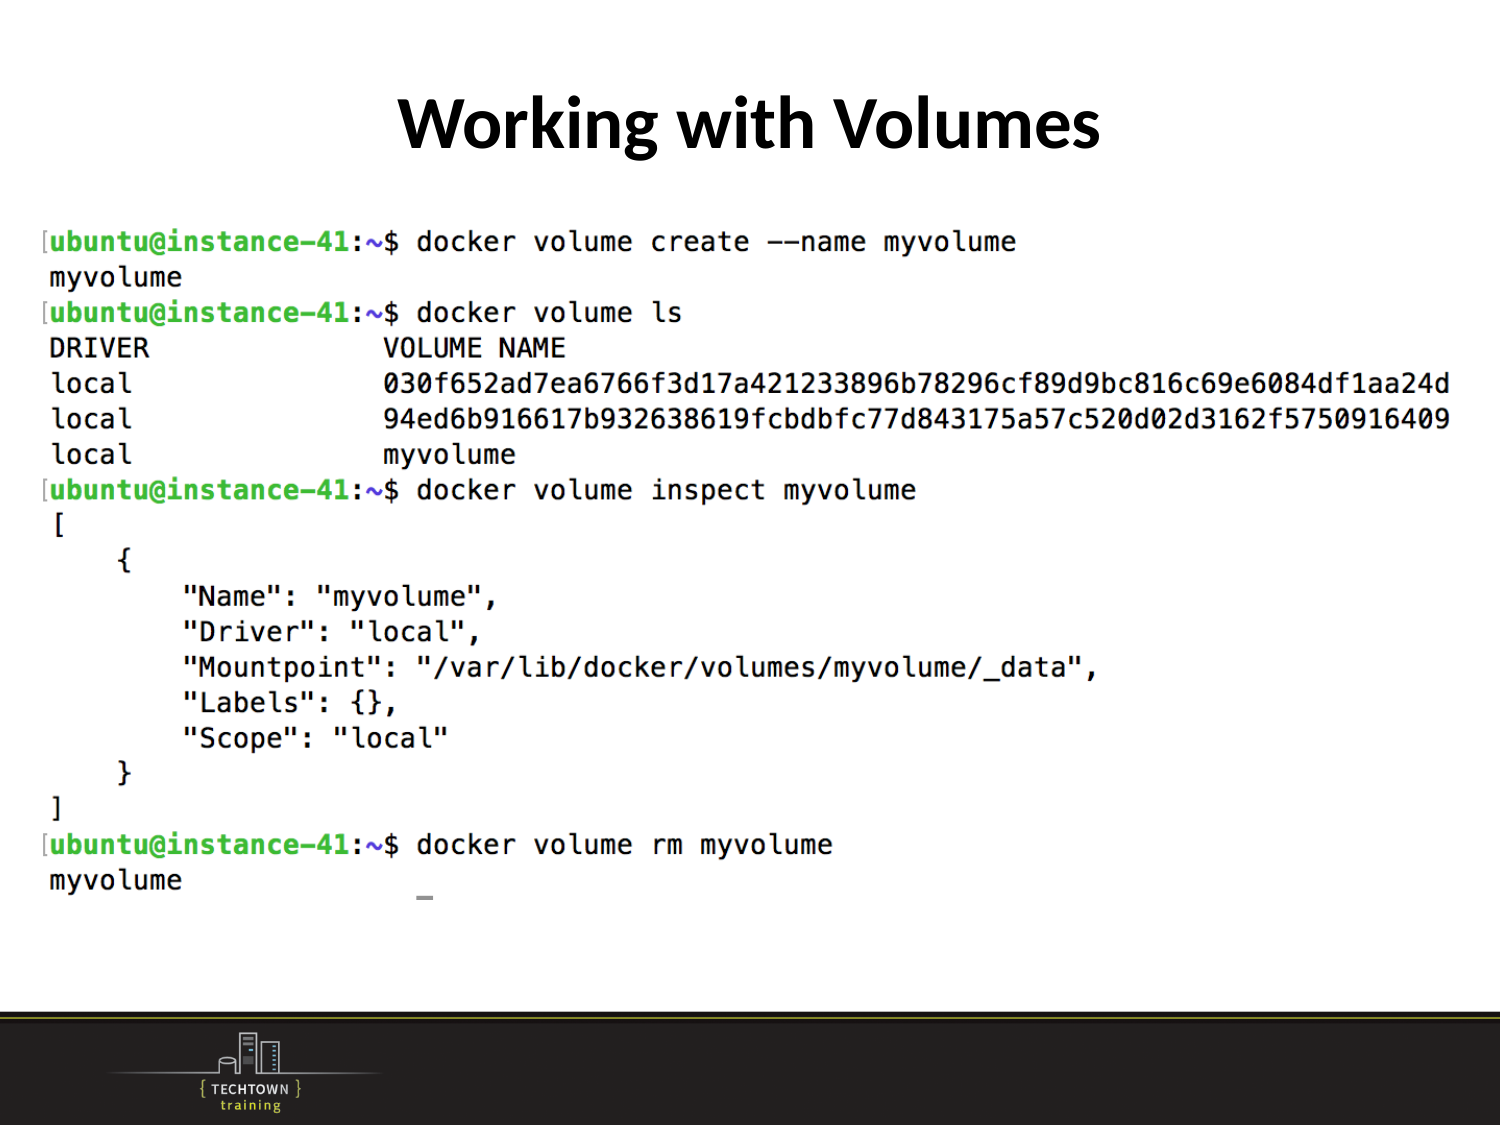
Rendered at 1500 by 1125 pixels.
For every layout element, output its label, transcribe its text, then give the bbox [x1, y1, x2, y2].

picture [0, 0, 1500, 1125]
title Working with Volumes [75, 24, 1425, 213]
